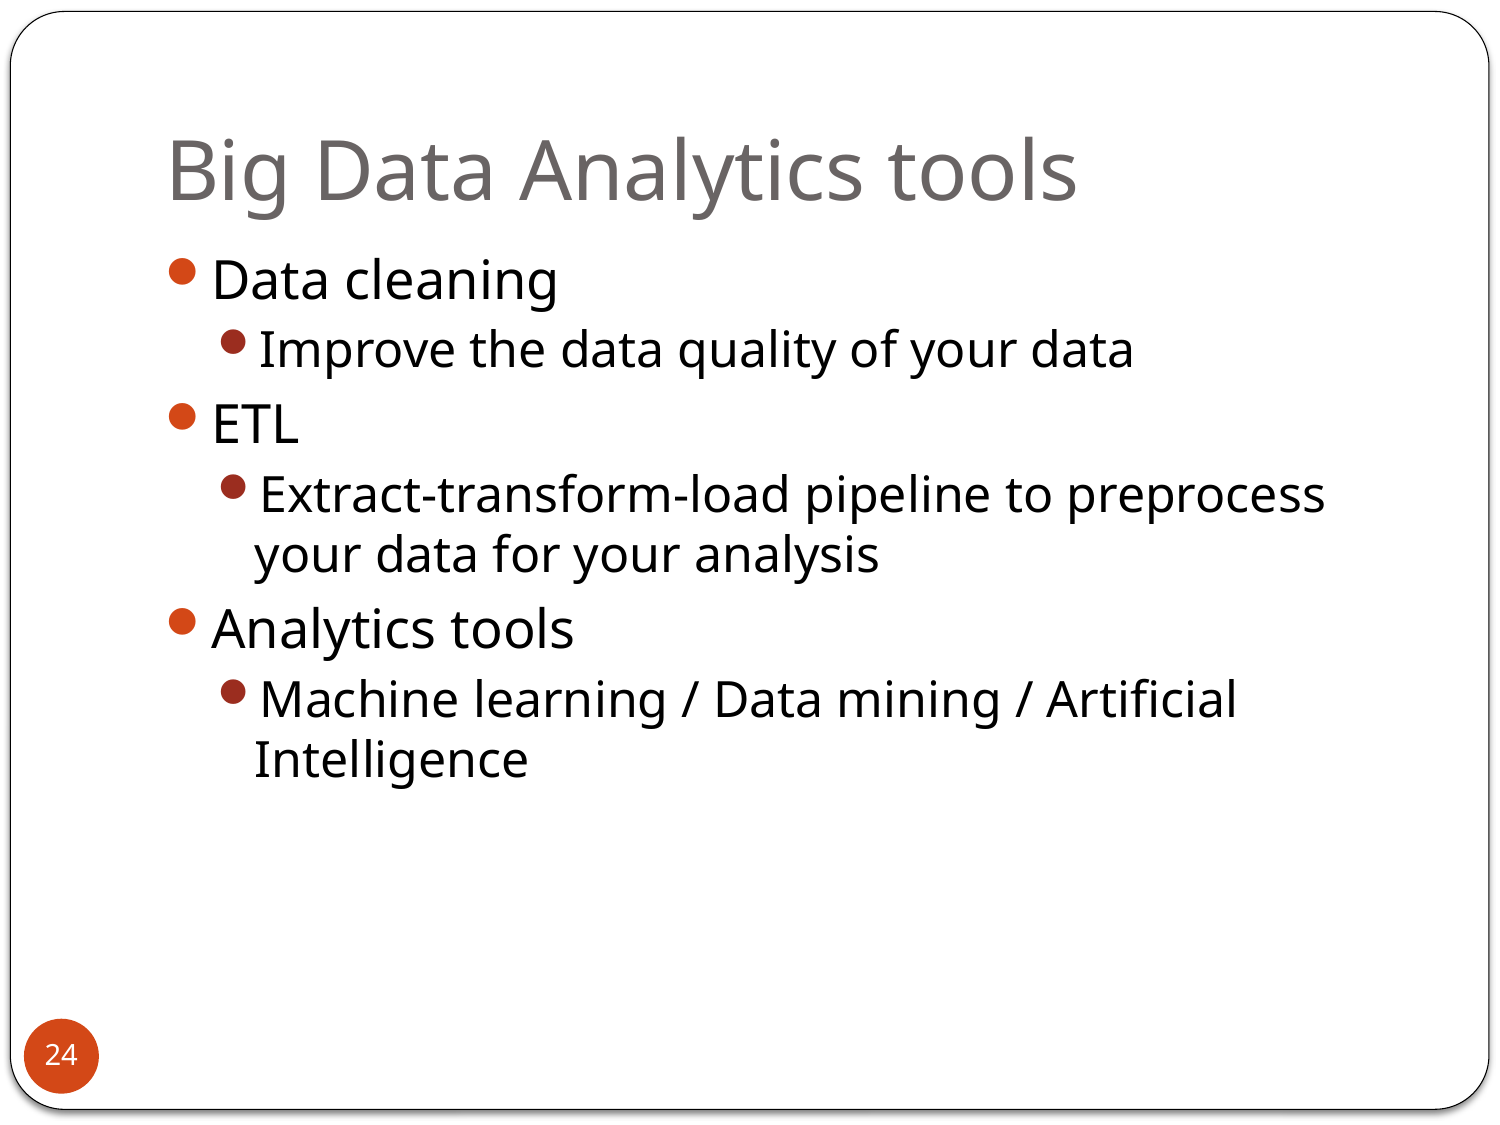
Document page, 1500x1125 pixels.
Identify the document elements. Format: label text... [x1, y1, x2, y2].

slide_number 24 [23, 1018, 99, 1094]
list Data cleaning Improve the data quality of your data ETL Extract-transform-load pipeline to preprocess your data for your analysis Analytics tools Machine learning / Data mining / Artificial Intelligence [150, 237, 1425, 988]
title Big Data Analytics tools [150, 45, 1425, 233]
